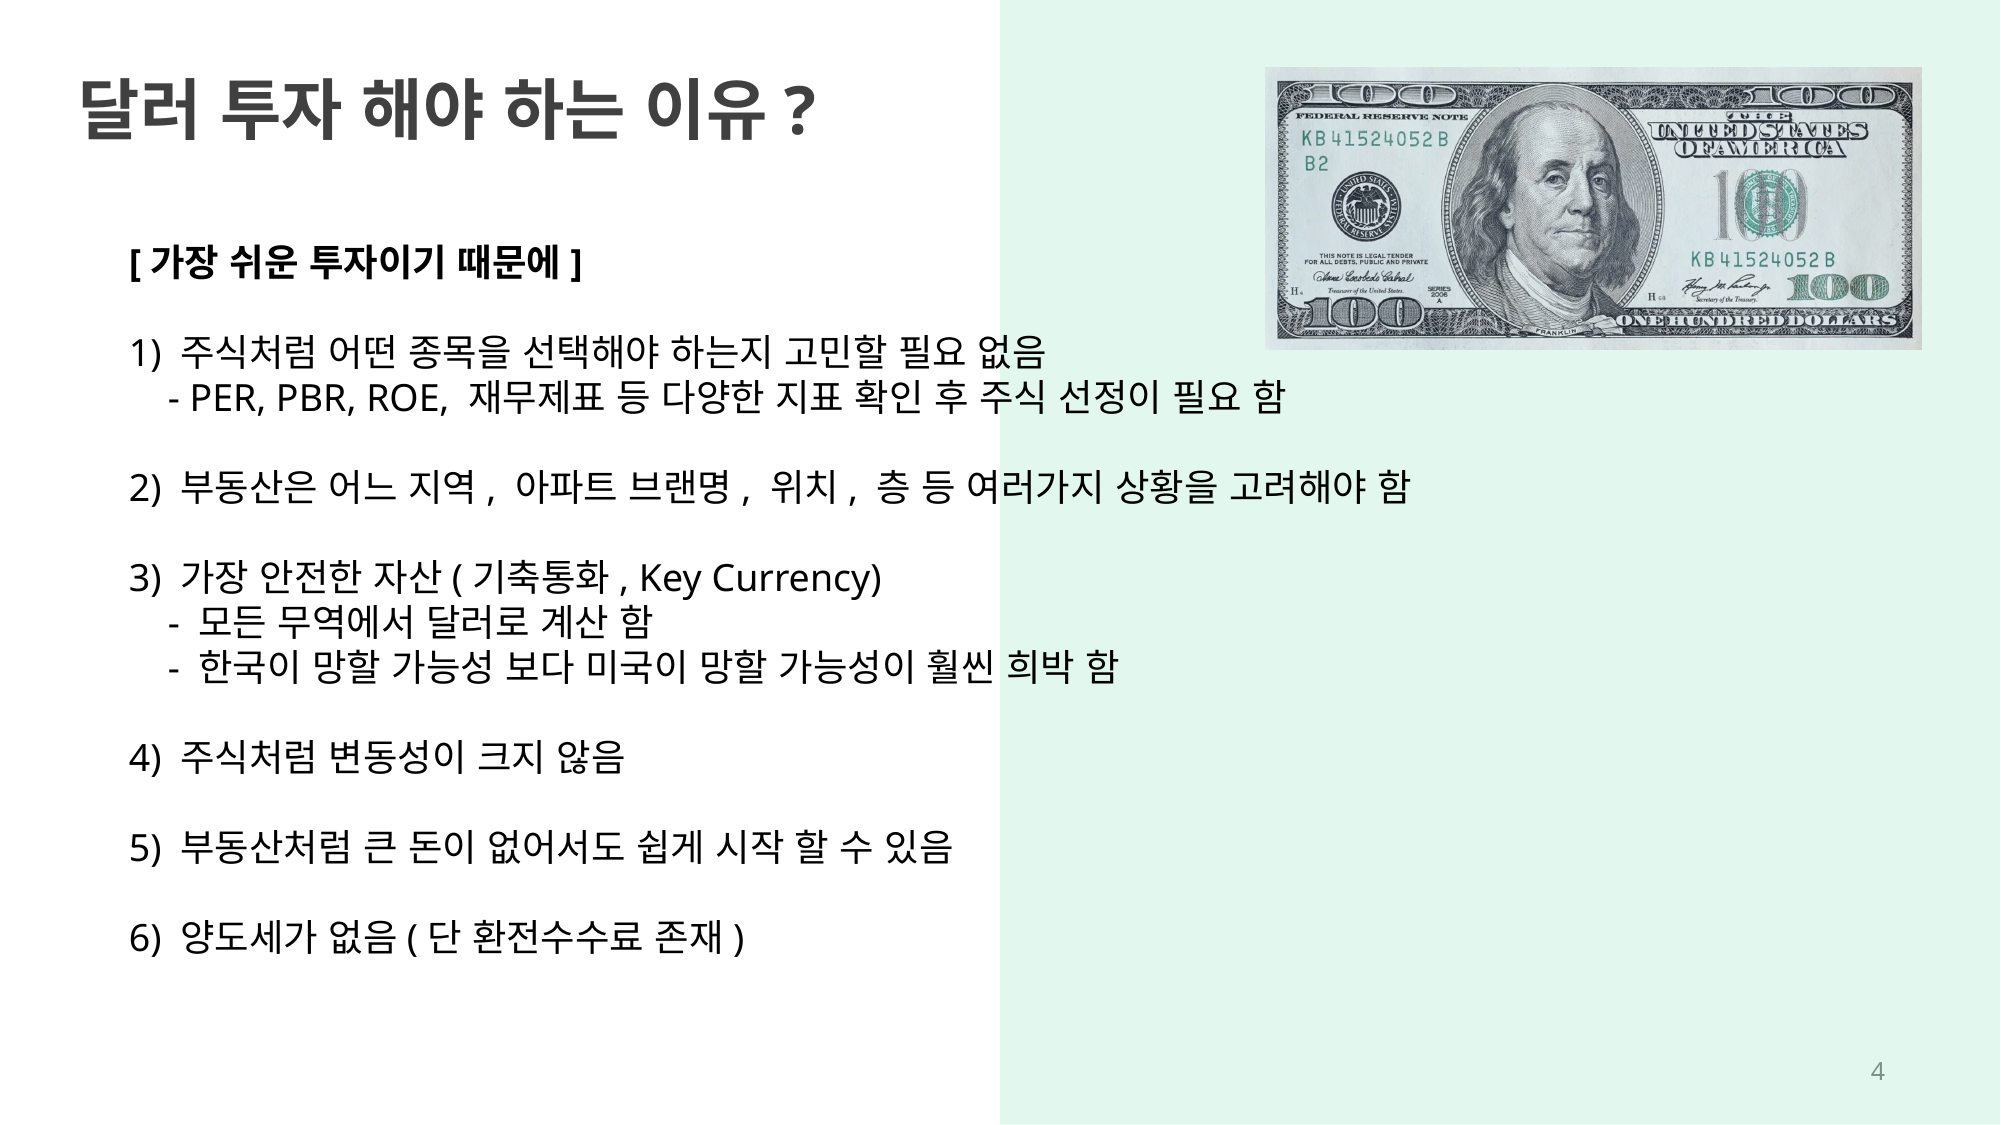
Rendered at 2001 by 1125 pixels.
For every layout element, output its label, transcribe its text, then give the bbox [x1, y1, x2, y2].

slide_number 3 [1433, 1042, 1900, 1103]
picture [1265, 67, 1922, 350]
text_box 달러 투자 해야 하는 이유? [78, 68, 1076, 149]
text_box [가장 쉬운 투자이기 때문에] 1) 주식처럼 어떤 종목을 선택해야 하는지 고민할 필요 없음 - PER, PBR, ROE, 재무제표 등 다양한 지표 확인 후 주식 선정이 필요 함 2) 부동산은 어느 지역, 아파트 브랜명, 위치, 층 등 여러가지 상황을 고려해야 함 3) 가장 안전한 자산(기축통화, Key Currency) - 모든 무역에서 달러로 계산 함 - 한국이 망할 가능성 보다 미국이 망할 가능성이 훨씬 희박 함 4) 주식처럼 변동성이 크지 않음 5) 부동산처럼 큰 돈이 없어서도 쉽게 시작 할 수 있음 6) 양도세가 없음(단 환전수수료 존재) [114, 231, 1603, 967]
